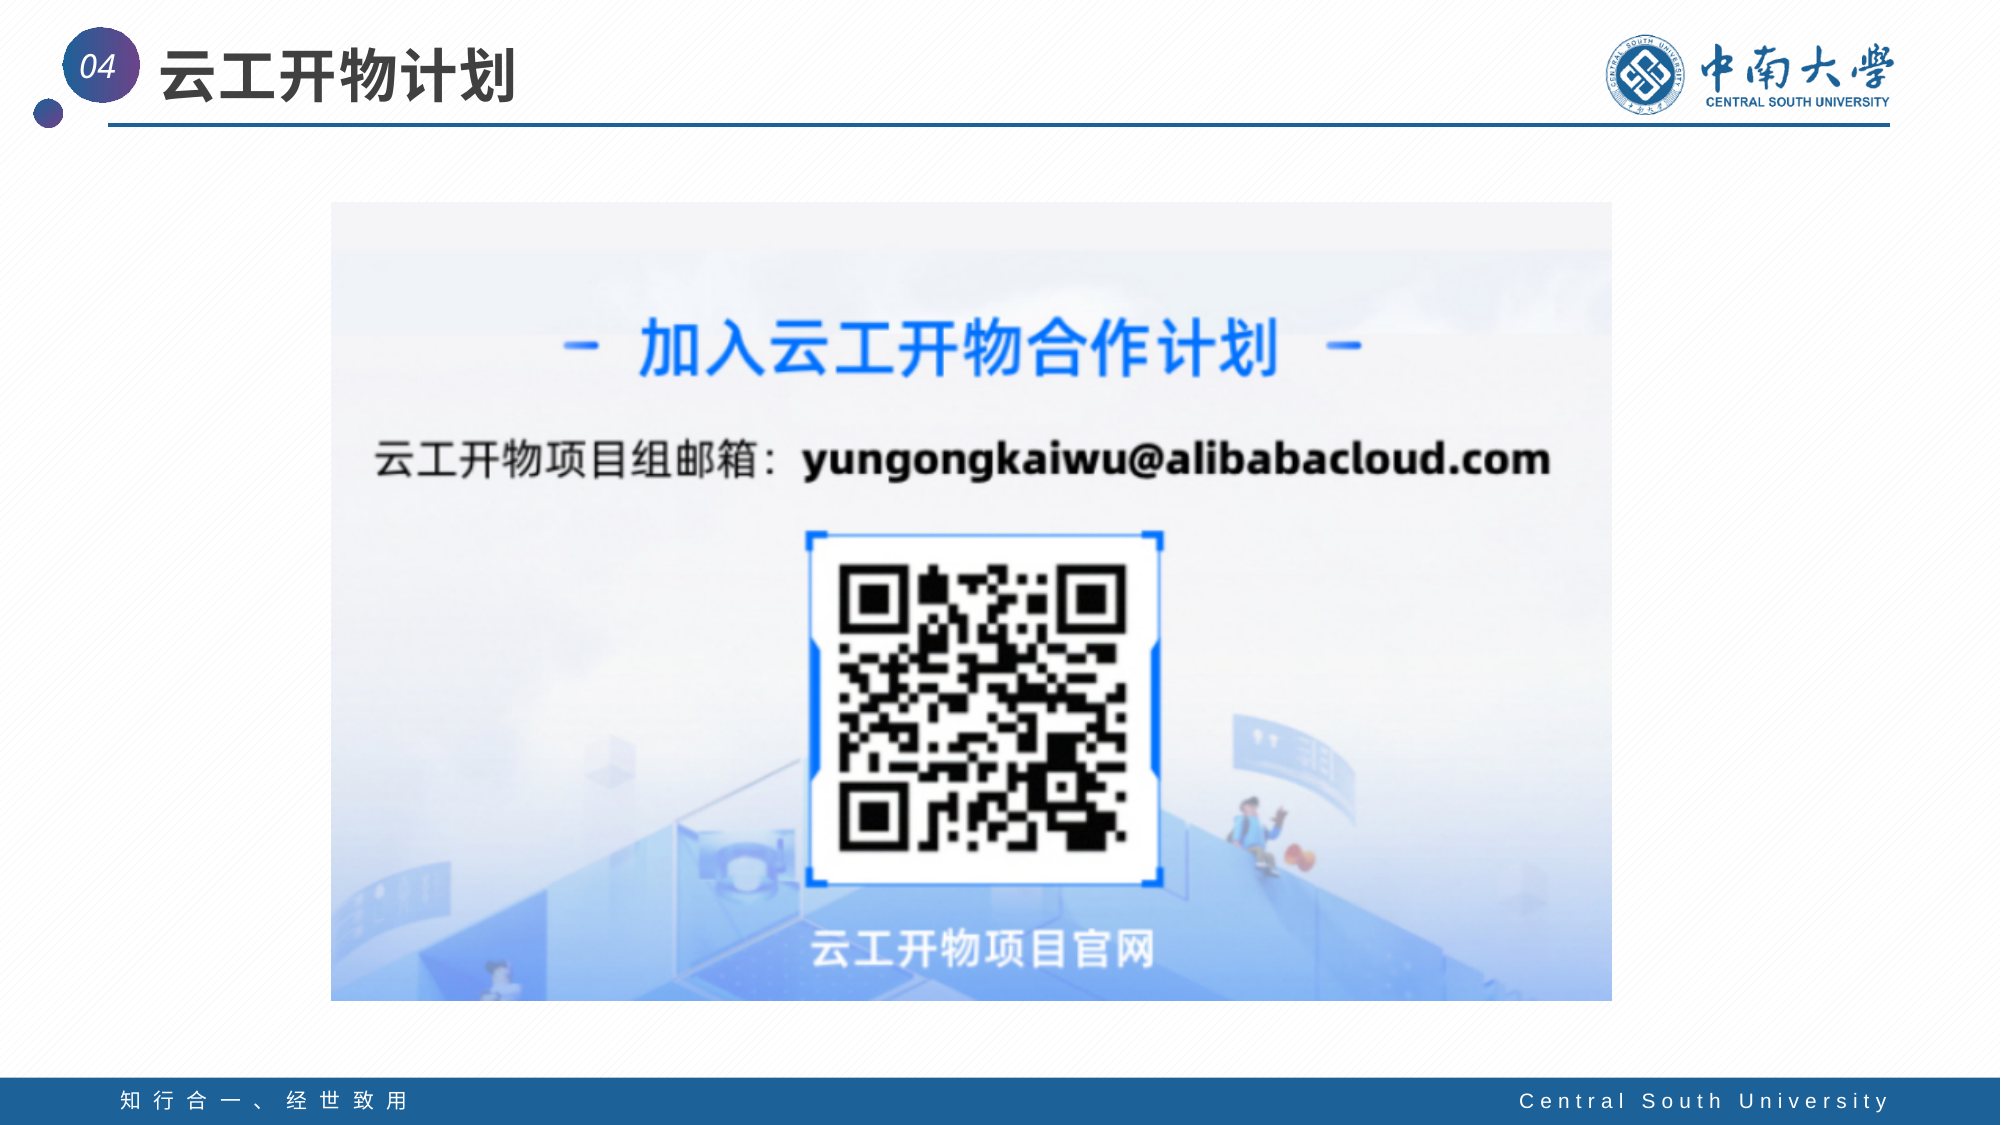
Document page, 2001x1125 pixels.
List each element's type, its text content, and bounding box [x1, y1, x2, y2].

text_box Central South University [1504, 1080, 1902, 1120]
text_box 云工开物计划 [158, 0, 1050, 118]
picture [1595, 28, 1907, 121]
picture [331, 202, 1612, 1001]
text_box 知行合一、经世致用 [105, 1080, 423, 1120]
text_box [0, 1077, 2000, 1125]
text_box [33, 26, 153, 128]
